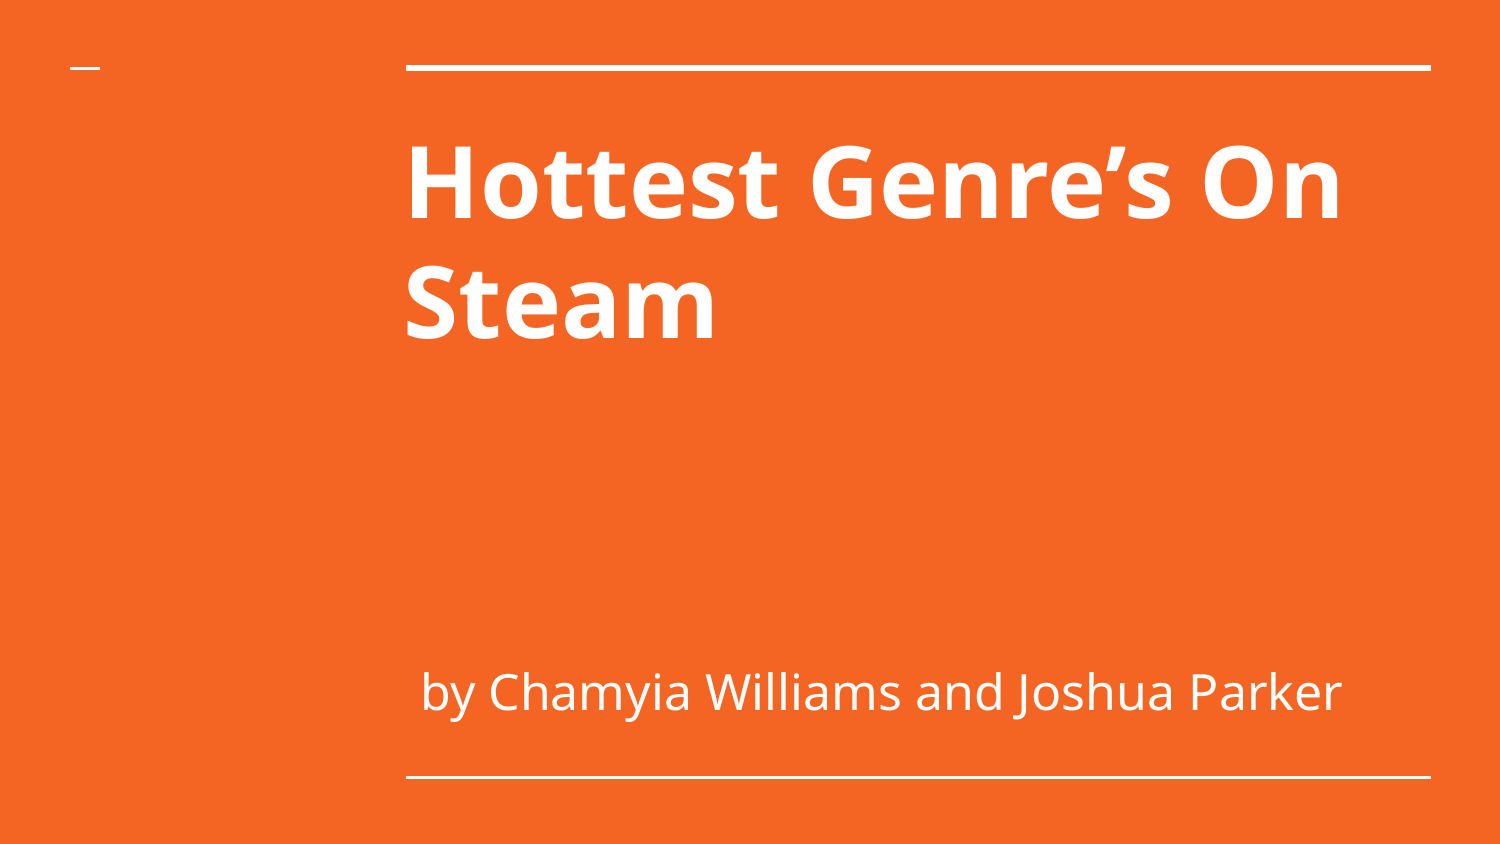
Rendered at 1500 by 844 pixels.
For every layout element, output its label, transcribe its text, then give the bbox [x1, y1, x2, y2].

subtitle by Chamyia Williams and Joshua Parker [392, 531, 1431, 735]
title Hottest Genre’s On Steam [389, 103, 1428, 357]
